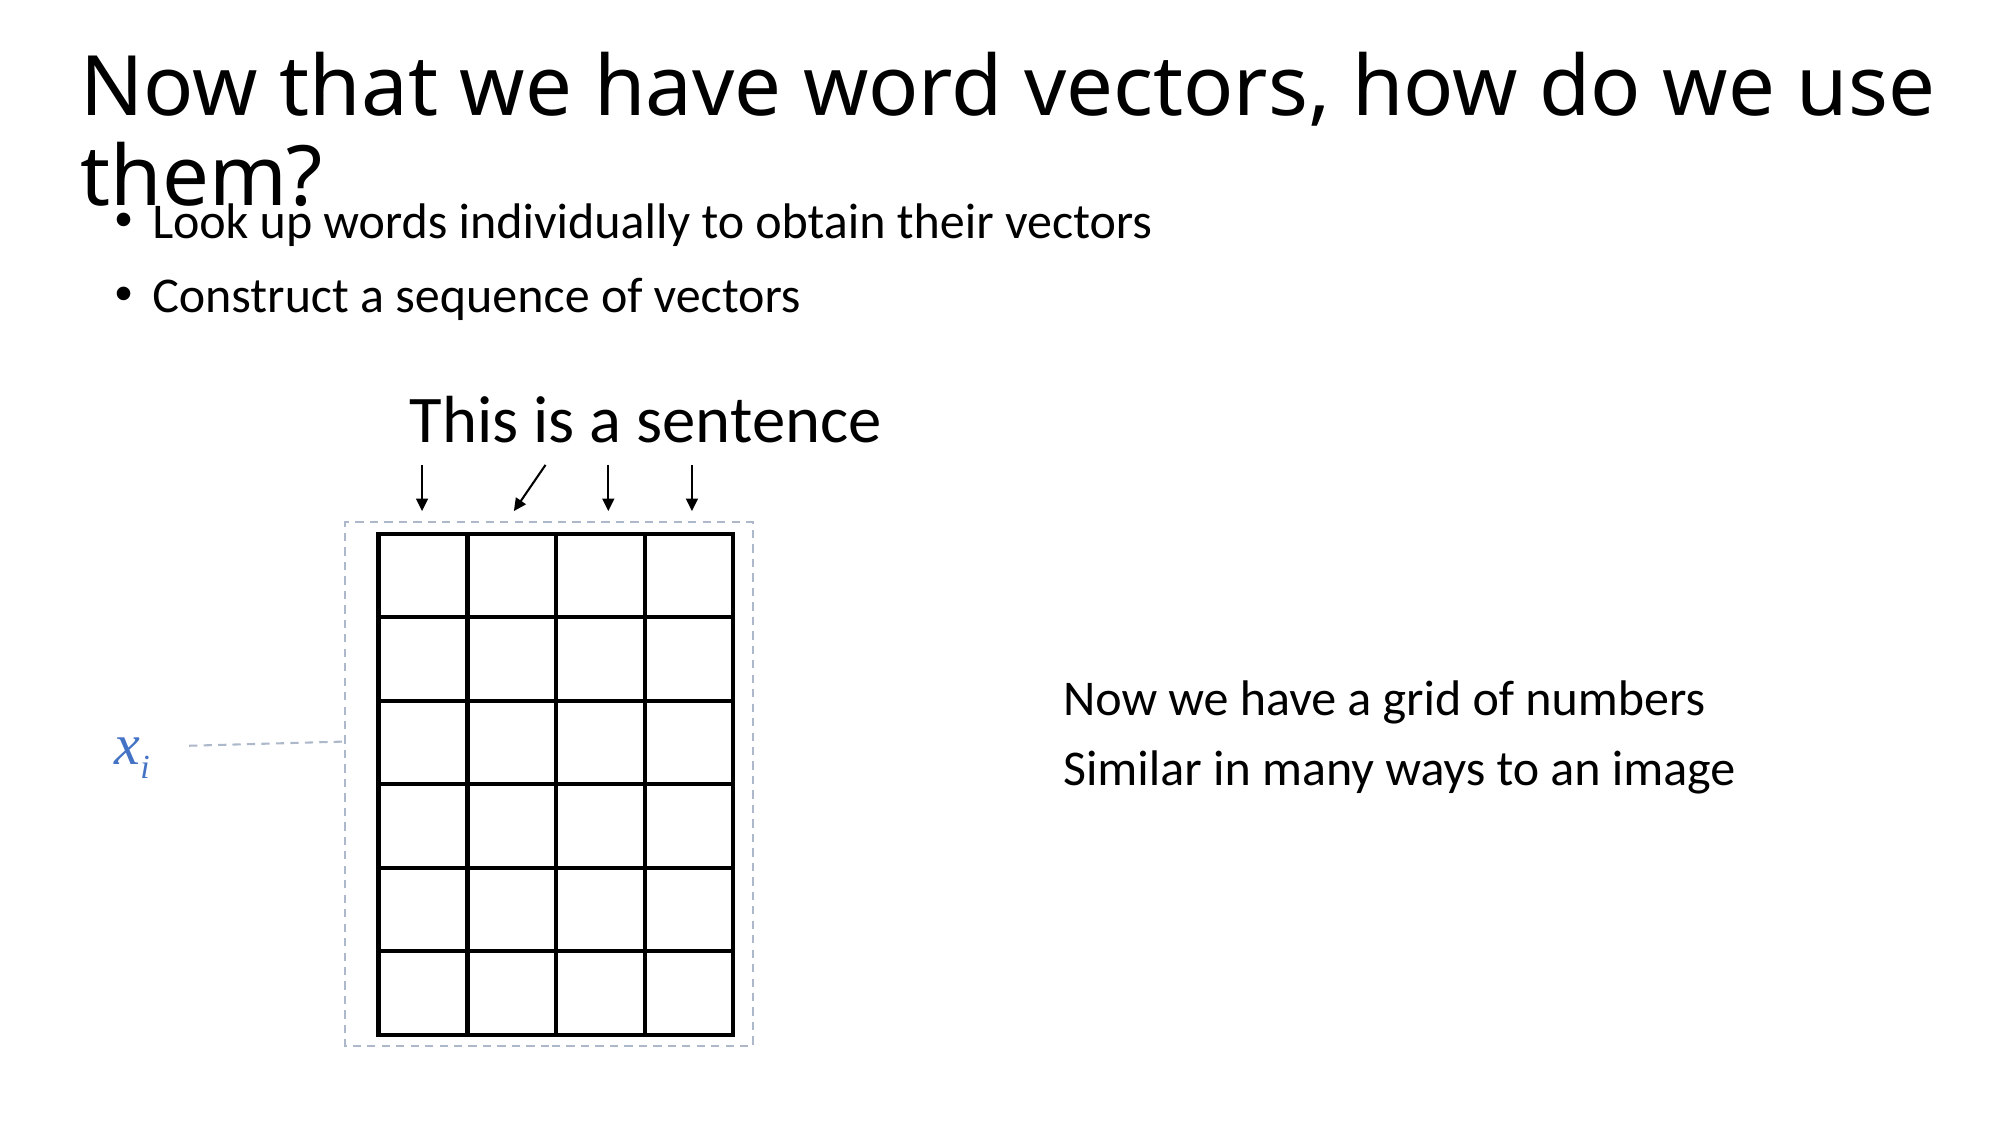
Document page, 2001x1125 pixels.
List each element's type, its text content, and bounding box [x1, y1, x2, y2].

text_box xi [99, 698, 190, 793]
title Now that we have word vectors, how do we use them? [66, 36, 2000, 224]
text_box Now we have a grid of numbers Similar in many ways to an image [1048, 664, 1840, 824]
text_box [344, 521, 754, 1047]
text_box This is a sentence [394, 368, 897, 464]
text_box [513, 464, 546, 511]
list Look up words individually to obtain their vectors Construct a sequence of vectors [99, 224, 1900, 347]
